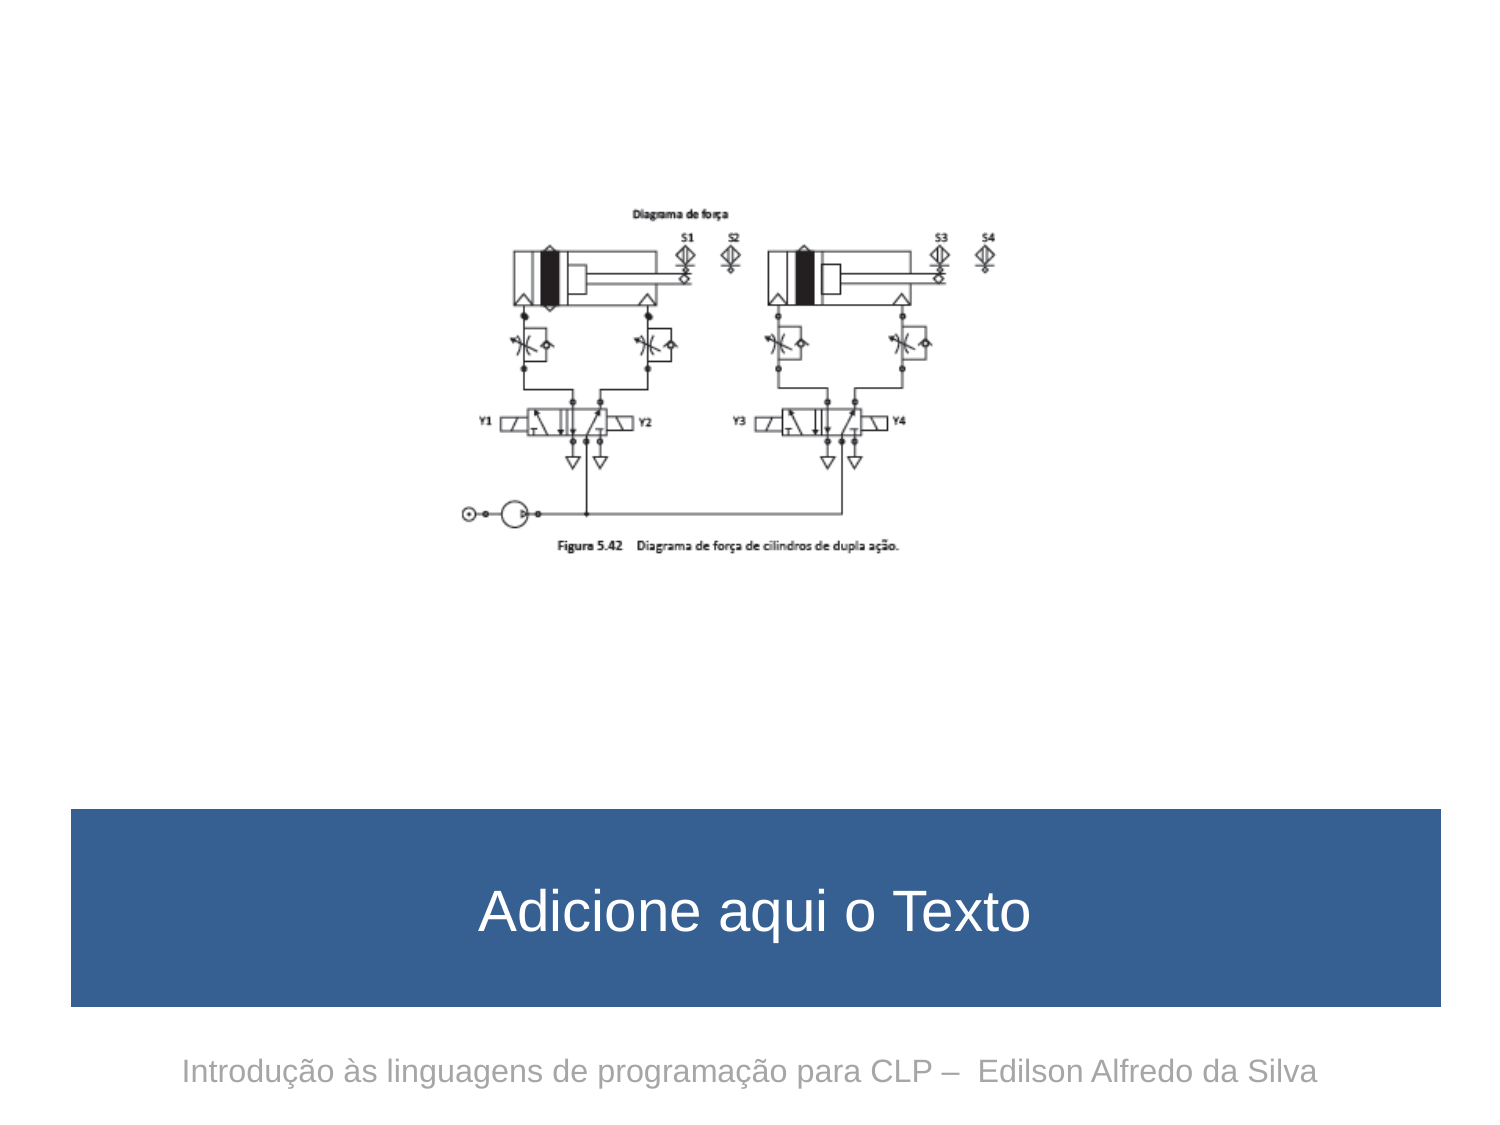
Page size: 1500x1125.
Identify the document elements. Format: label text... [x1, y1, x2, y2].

text_box Adicione aqui o Texto [70, 808, 1442, 1008]
footer Introdução às linguagens de programação para CLP – Edilson Alfredo da Silva [0, 1042, 1500, 1103]
picture [442, 184, 1017, 588]
